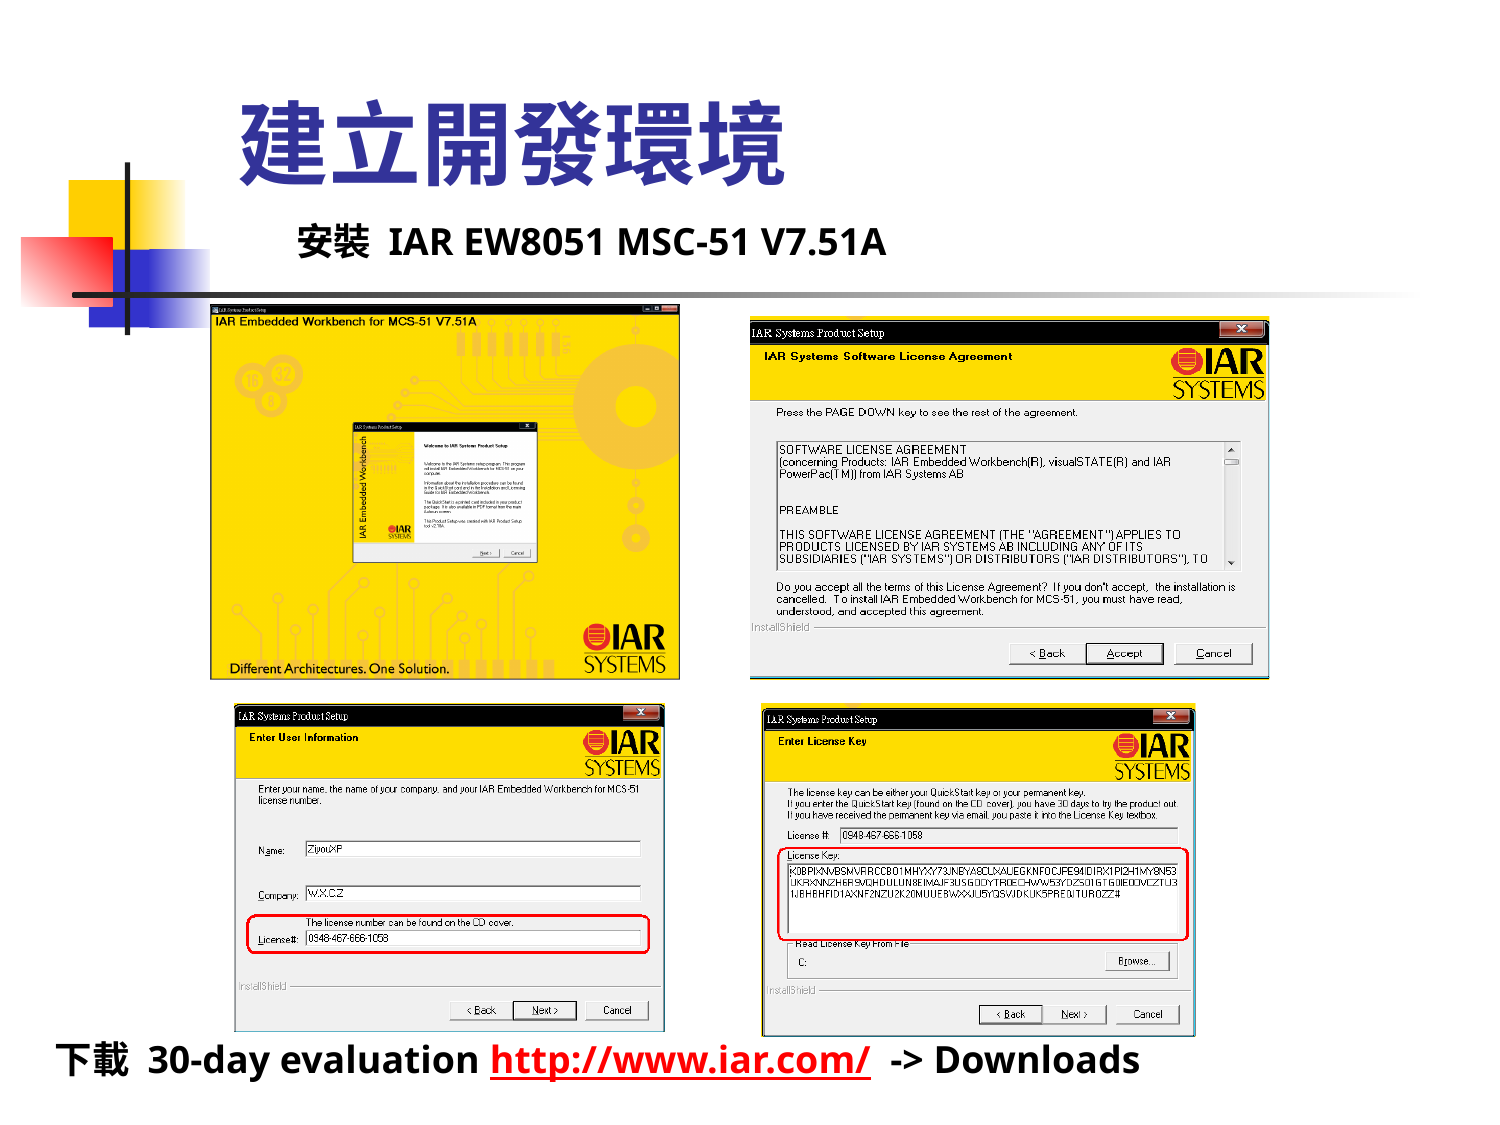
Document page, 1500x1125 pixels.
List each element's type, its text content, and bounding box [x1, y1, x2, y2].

text_box 安裝 IAR EW8051 MSC-51 V7.51A [281, 210, 1336, 271]
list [210, 304, 680, 680]
picture [761, 702, 1196, 1037]
picture [749, 316, 1270, 680]
title 建立開發環境 [222, 66, 1383, 205]
text_box 下載 30-day evaluation http://www.iar.com/ -> Downloads [40, 1029, 1156, 1095]
picture [234, 702, 665, 1032]
